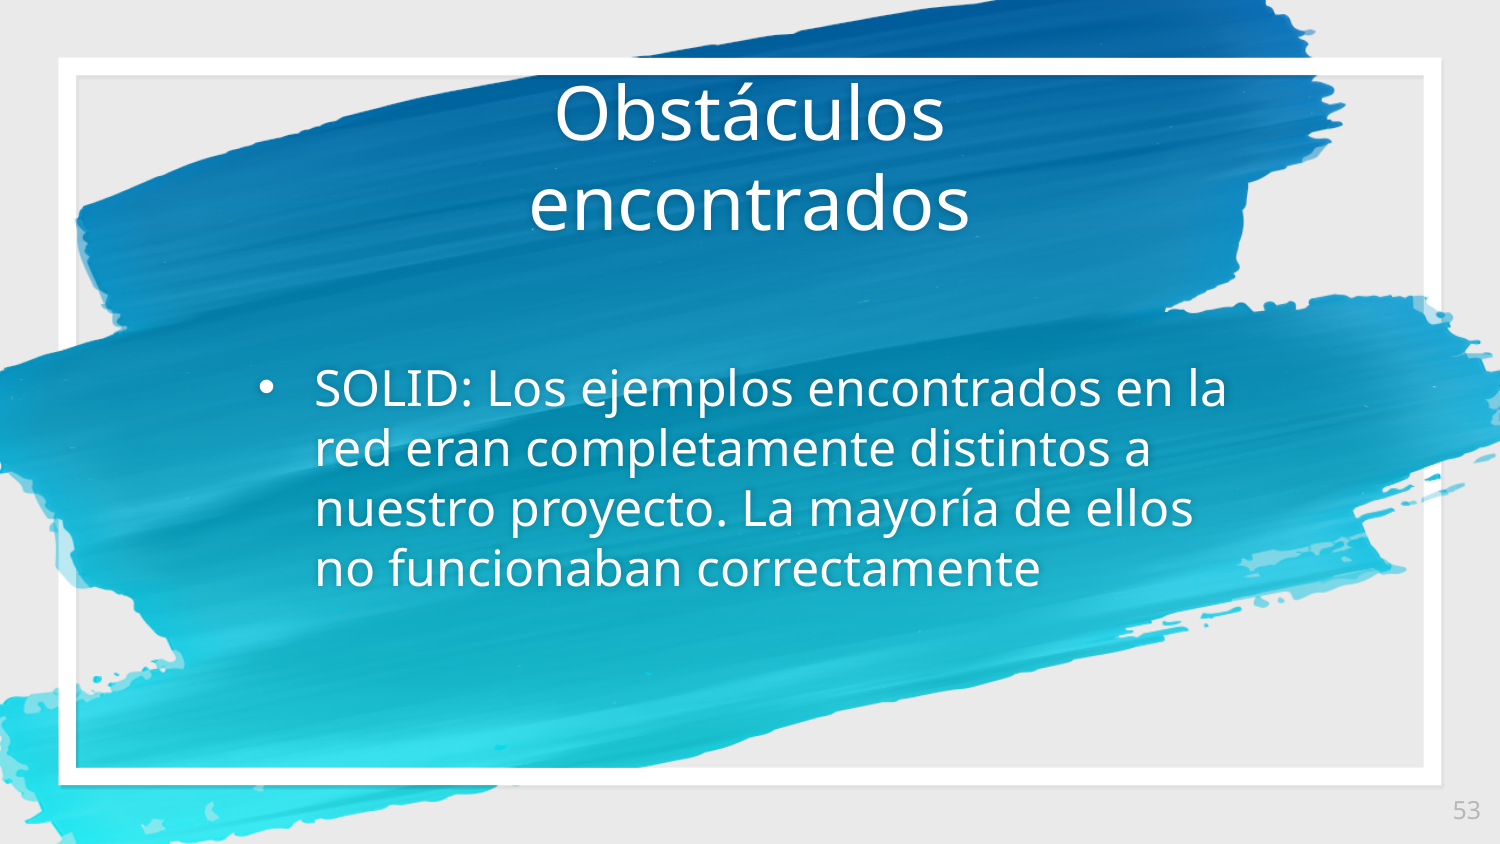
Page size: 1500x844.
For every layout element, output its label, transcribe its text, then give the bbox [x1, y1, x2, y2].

slide_number 53 [1391, 779, 1482, 844]
picture [0, 0, 1500, 844]
text_box Obstáculos encontrados [326, 79, 1174, 228]
picture [106, 143, 326, 319]
text_box SOLID: Los ejemplos encontrados en la red eran completamente distintos a nuestro proyecto. La mayoría de ellos no funcionaban correctamente [257, 231, 1242, 721]
